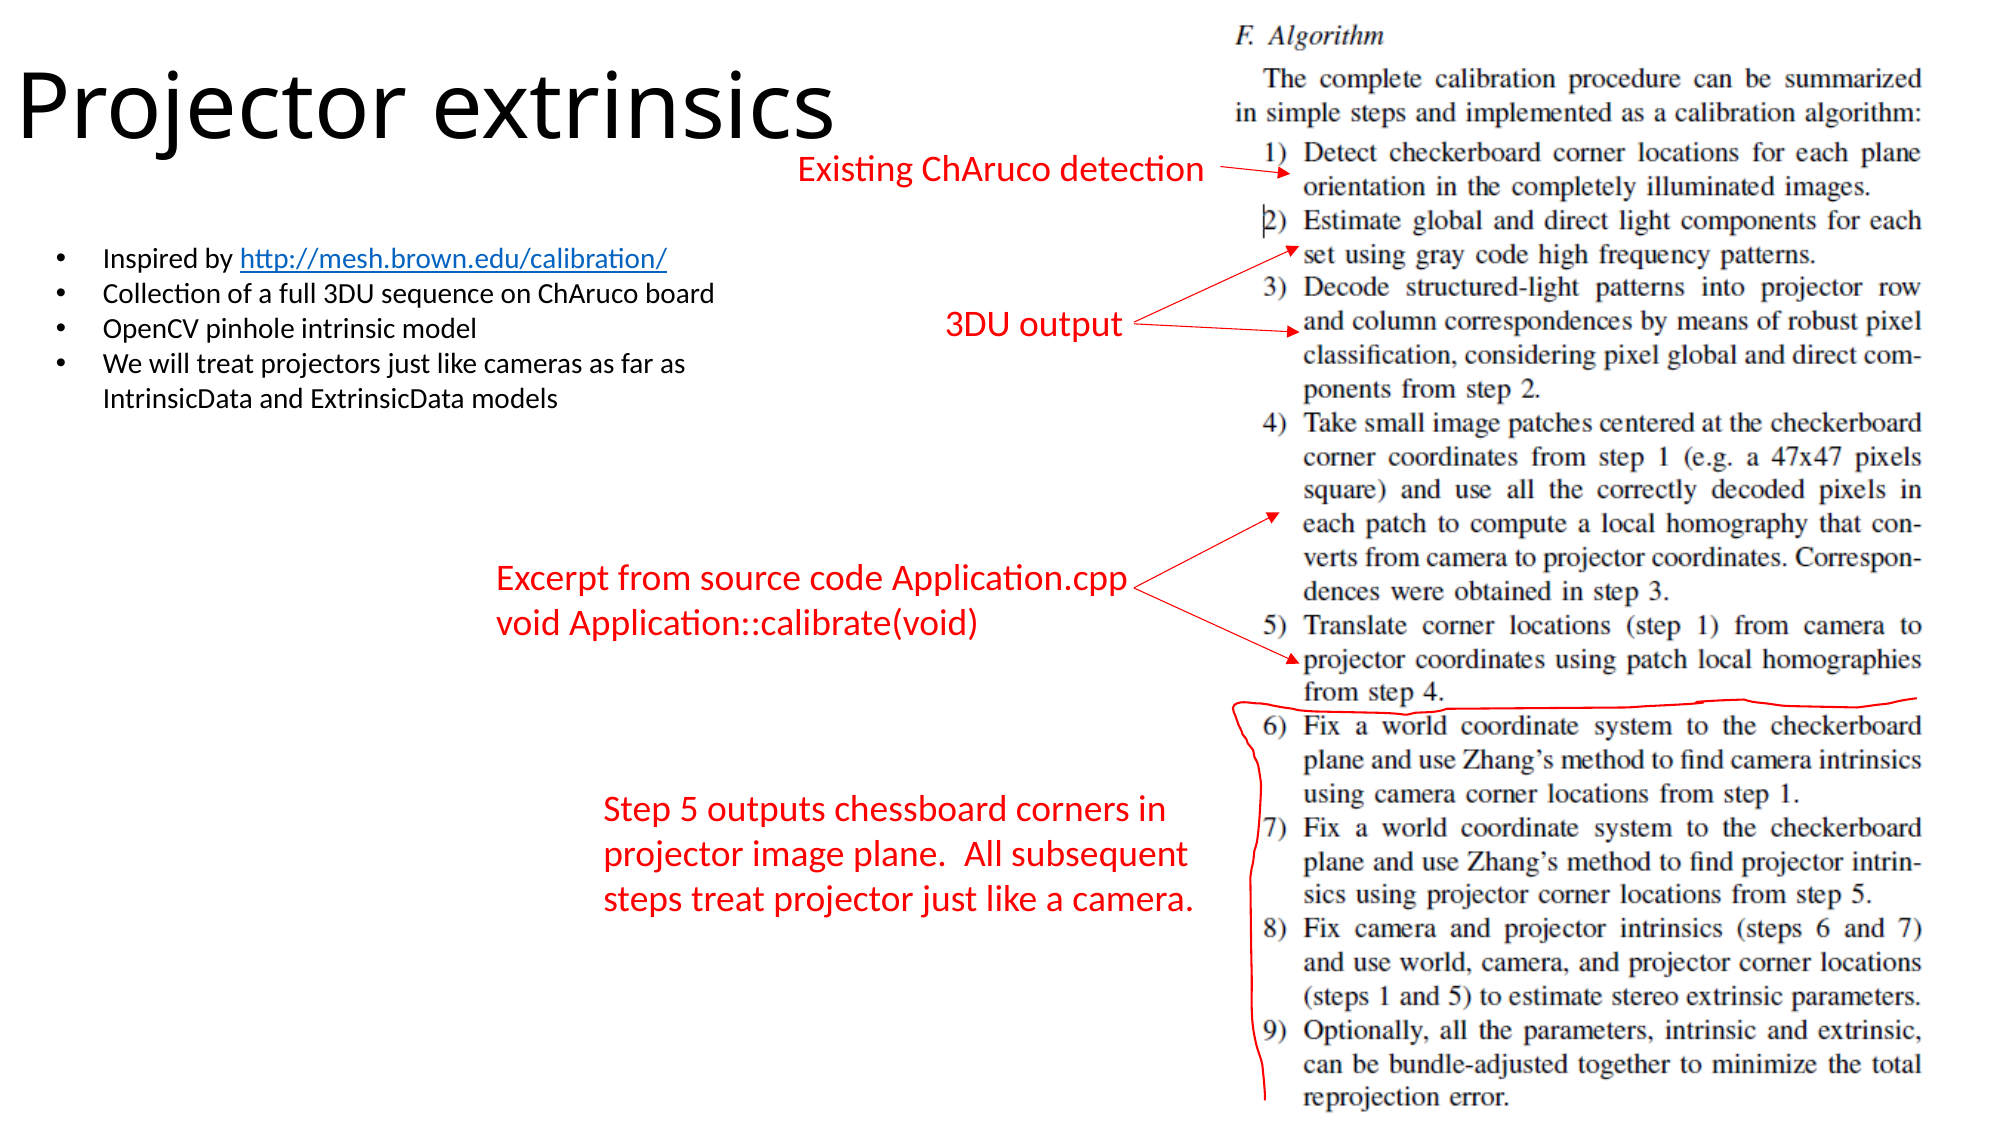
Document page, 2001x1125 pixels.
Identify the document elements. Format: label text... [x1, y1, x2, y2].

text_box Step 5 outputs chessboard corners in projector image plane. All subsequent steps treat projector just like a camera. [588, 776, 1210, 927]
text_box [1133, 245, 1300, 323]
text_box 3DU output [930, 291, 1154, 352]
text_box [1223, 166, 1291, 174]
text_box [1133, 587, 1300, 664]
picture [1210, 0, 1950, 1125]
title Projector extrinsics [0, 0, 1210, 218]
text_box Inspired by http://mesh.brown.edu/calibration/ Collection of a full 3DU sequence on ChAruco board OpenCV pinhole intrinsic model We will treat projectors just like cameras as far as IntrinsicData and ExtrinsicData models [41, 232, 750, 422]
text_box Excerpt from source code Application.cpp void Application::calibrate(void) [481, 545, 1133, 651]
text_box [1133, 323, 1300, 333]
text_box Existing ChAruco detection [783, 136, 1210, 197]
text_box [1133, 512, 1280, 587]
